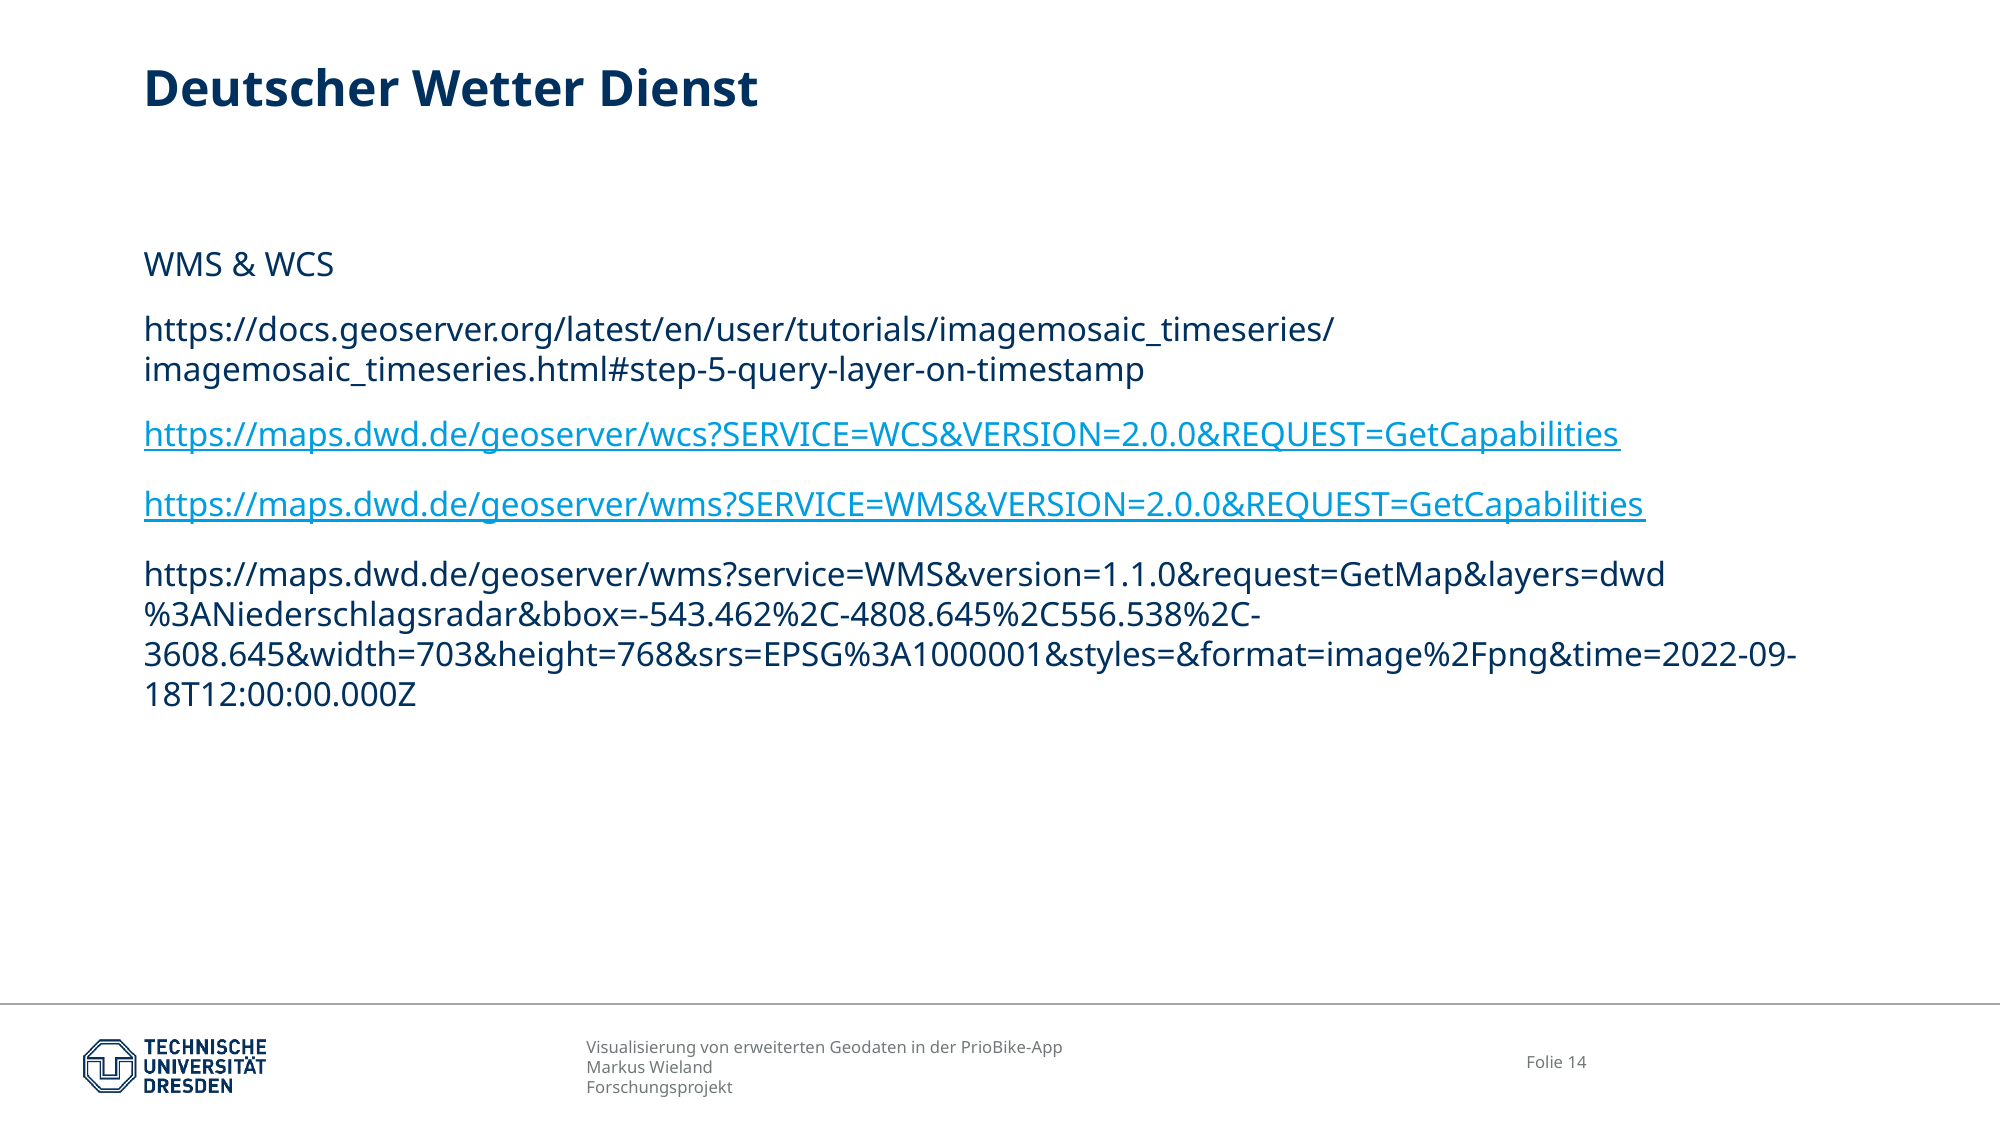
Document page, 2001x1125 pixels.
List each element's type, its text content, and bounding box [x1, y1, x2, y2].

picture [83, 1039, 266, 1093]
list WMS & WCS https://docs.geoserver.org/latest/en/user/tutorials/imagemosaic_timeseries/imagemosaic_timeseries.html#step-5-query-layer-on-timestamp https://maps.dwd.de/geoserver/wcs?SERVICE=WCS&VERSION=2.0.0&REQUEST=GetCapabilities https://maps.dwd.de/geoserver/wms?SERVICE=WMS&VERSION=2.0.0&REQUEST=GetCapabilities https://maps.dwd.de/geoserver/wms?service=WMS&version=1.1.0&request=GetMap&layers=dwd%3ANiederschlagsradar&bbox=-543.462%2C-4808.645%2C556.538%2C-3608.645&width=703&height=768&srs=EPSG%3A1000001&styles=&format=image%2Fpng&time=2022-09-18T12:00:00.000Z [143, 243, 1880, 957]
title Deutscher Wetter Dienst [143, 56, 1880, 169]
